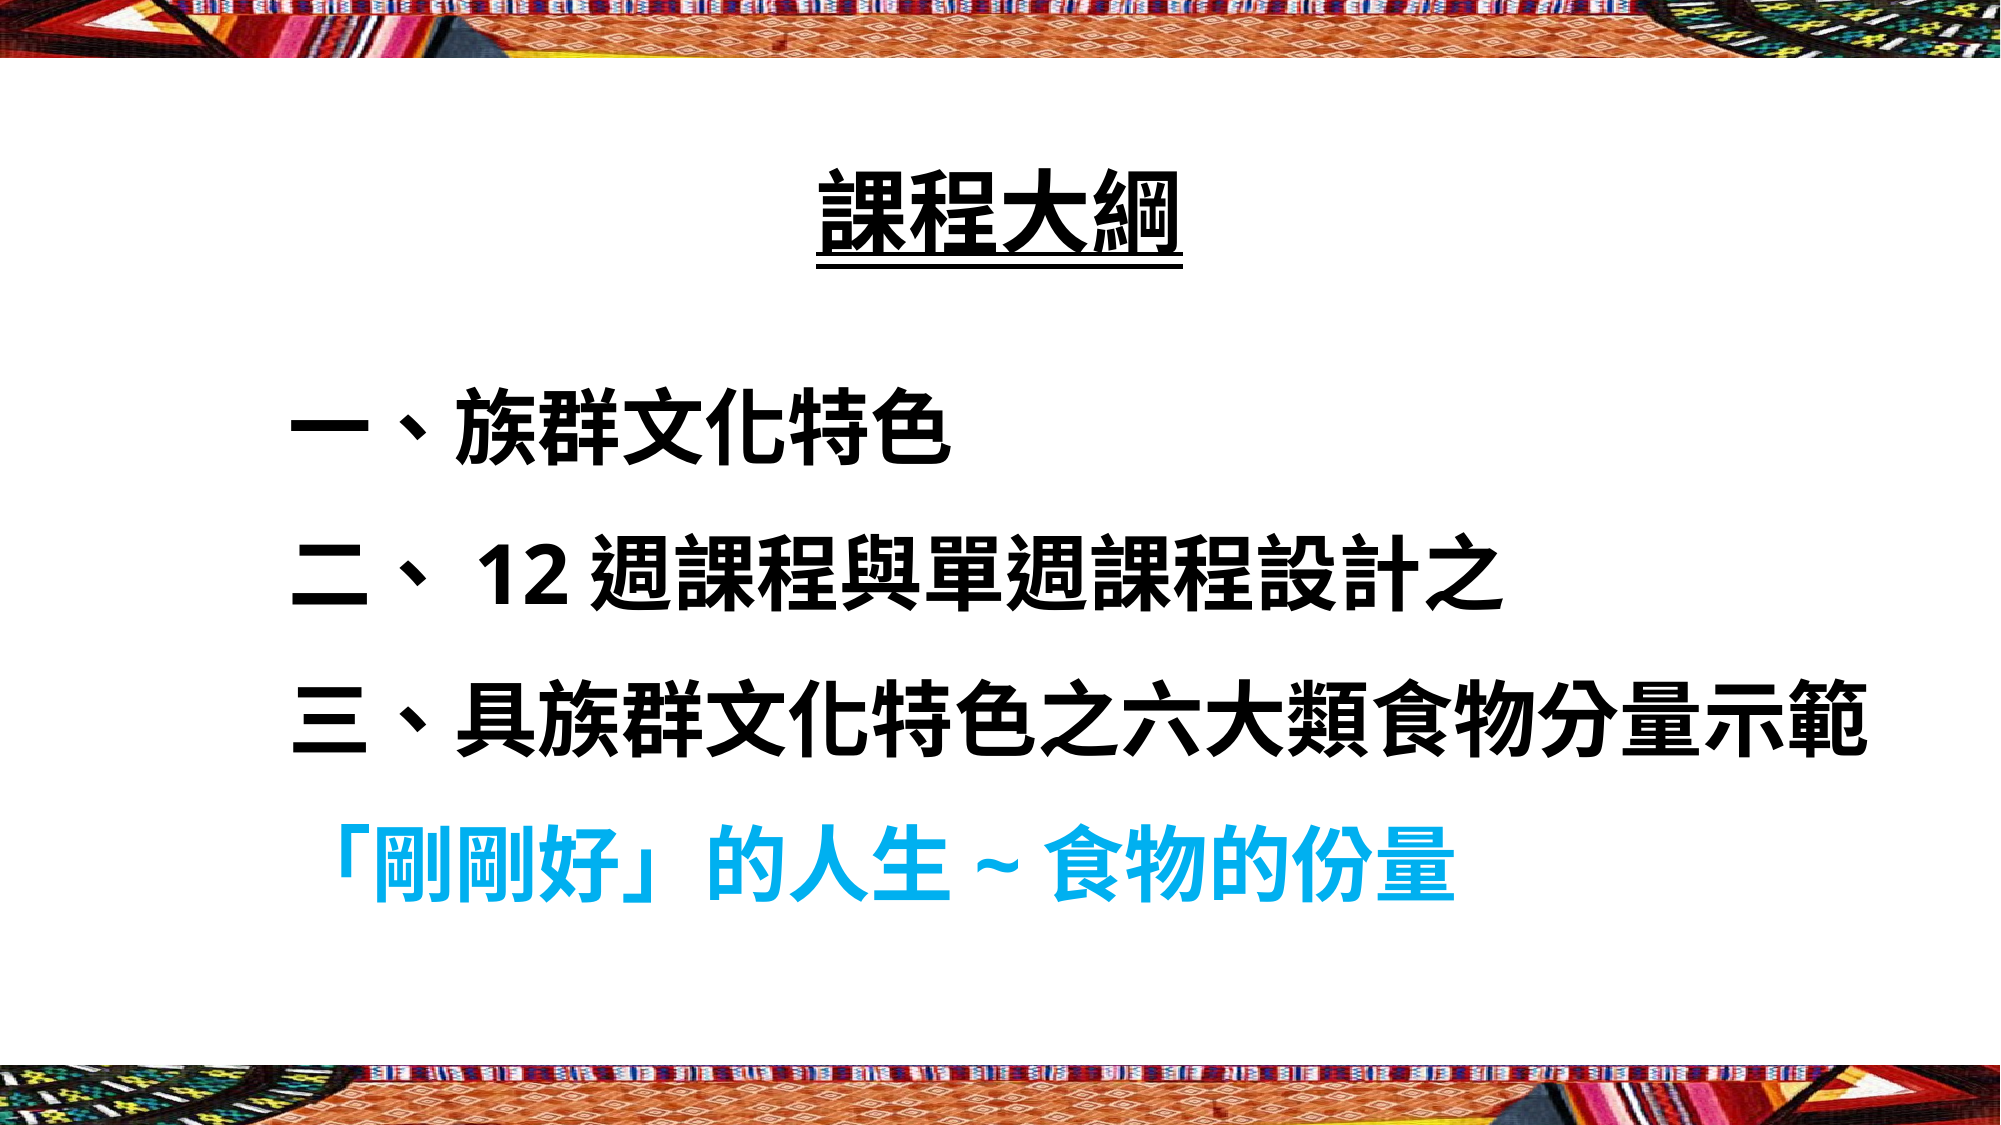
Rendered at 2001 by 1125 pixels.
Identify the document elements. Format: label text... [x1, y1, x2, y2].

picture [0, 0, 2001, 58]
text_box 課程大綱 [699, 147, 1300, 318]
picture [0, 1065, 2000, 1125]
text_box 一、族群文化特色 二、12週課程與單週課程設計之 三、具族群文化特色之六大類食物分量示範 「剛剛好」的人生~食物的份量 [273, 321, 1902, 920]
